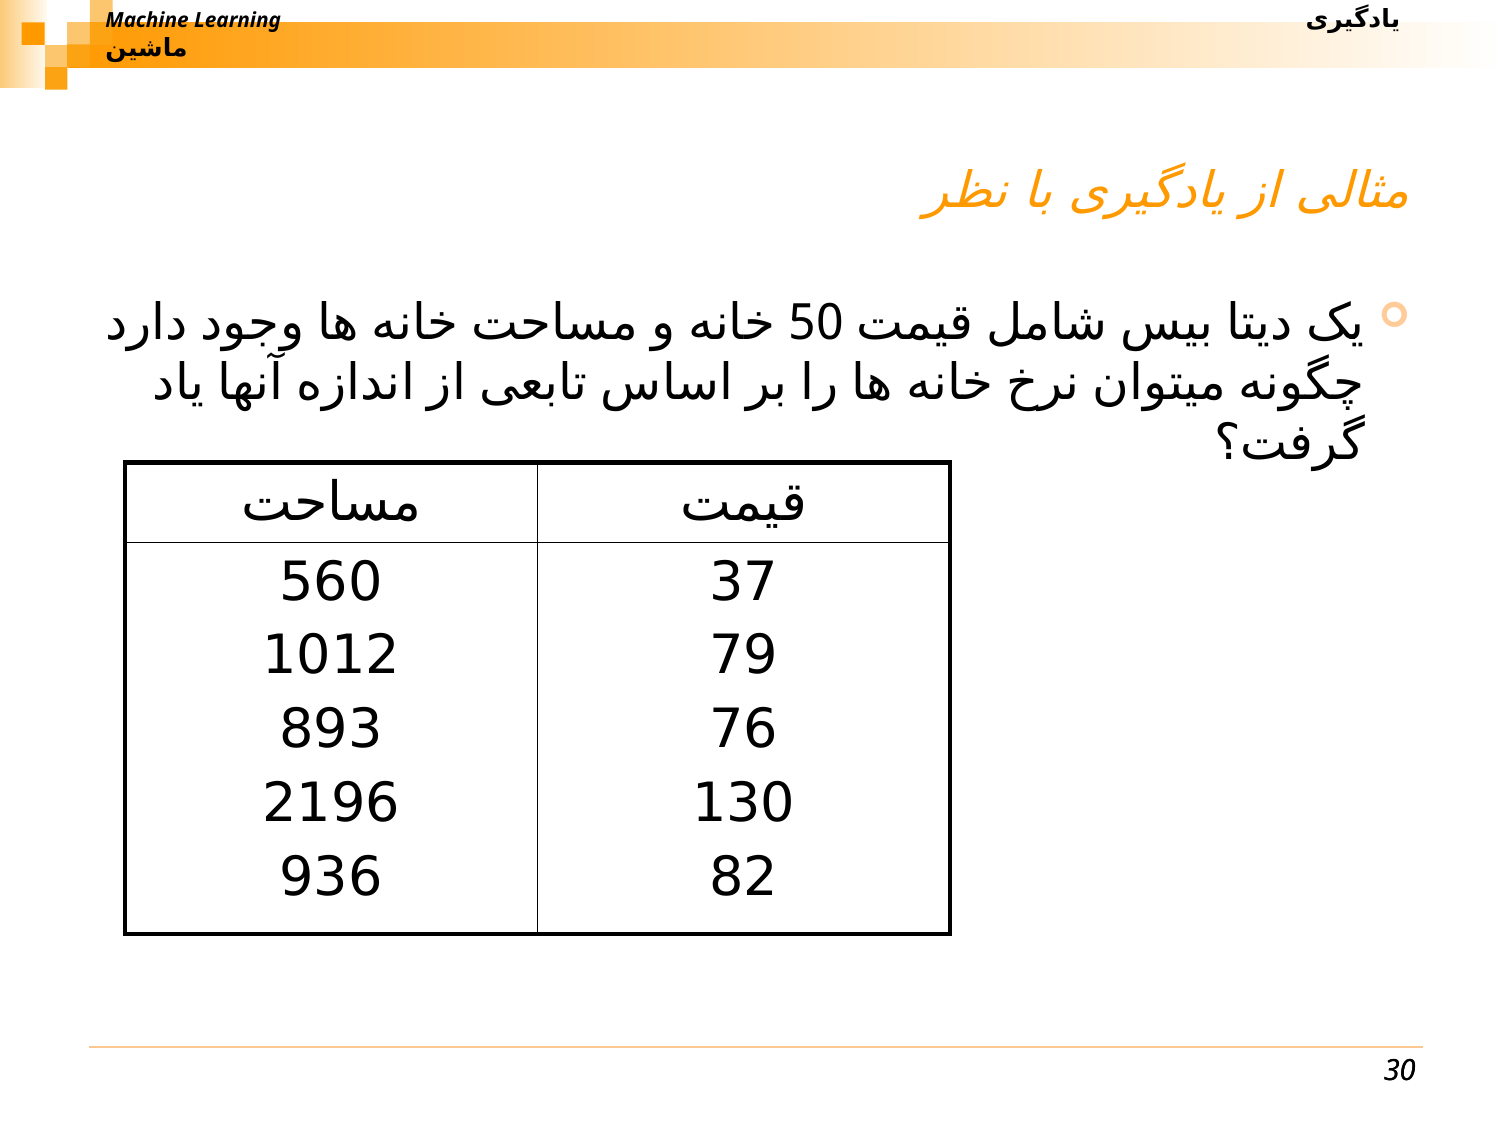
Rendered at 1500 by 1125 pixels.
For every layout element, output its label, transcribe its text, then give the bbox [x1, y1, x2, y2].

table_header قیمت [538, 465, 948, 542]
text_box Machine Learning یادگیری ماشین [90, 22, 1471, 70]
text_box یک دیتا بیس شامل قیمت 50 خانه و مساحت خانه ها وجود دارد چگونه میتوان نرخ خانه ها را بر اساس تابعی از اندازه آنها یاد گرفت؟ [74, 282, 1425, 1006]
title مثالی از یادگیری با نظر [75, 75, 1425, 282]
table_cell 37 79 76 130 82 [538, 543, 948, 932]
table_header مساحت [127, 465, 537, 542]
table_cell 560 1012 893 2196 936 [127, 543, 537, 932]
text_box 30 [1080, 1023, 1431, 1099]
